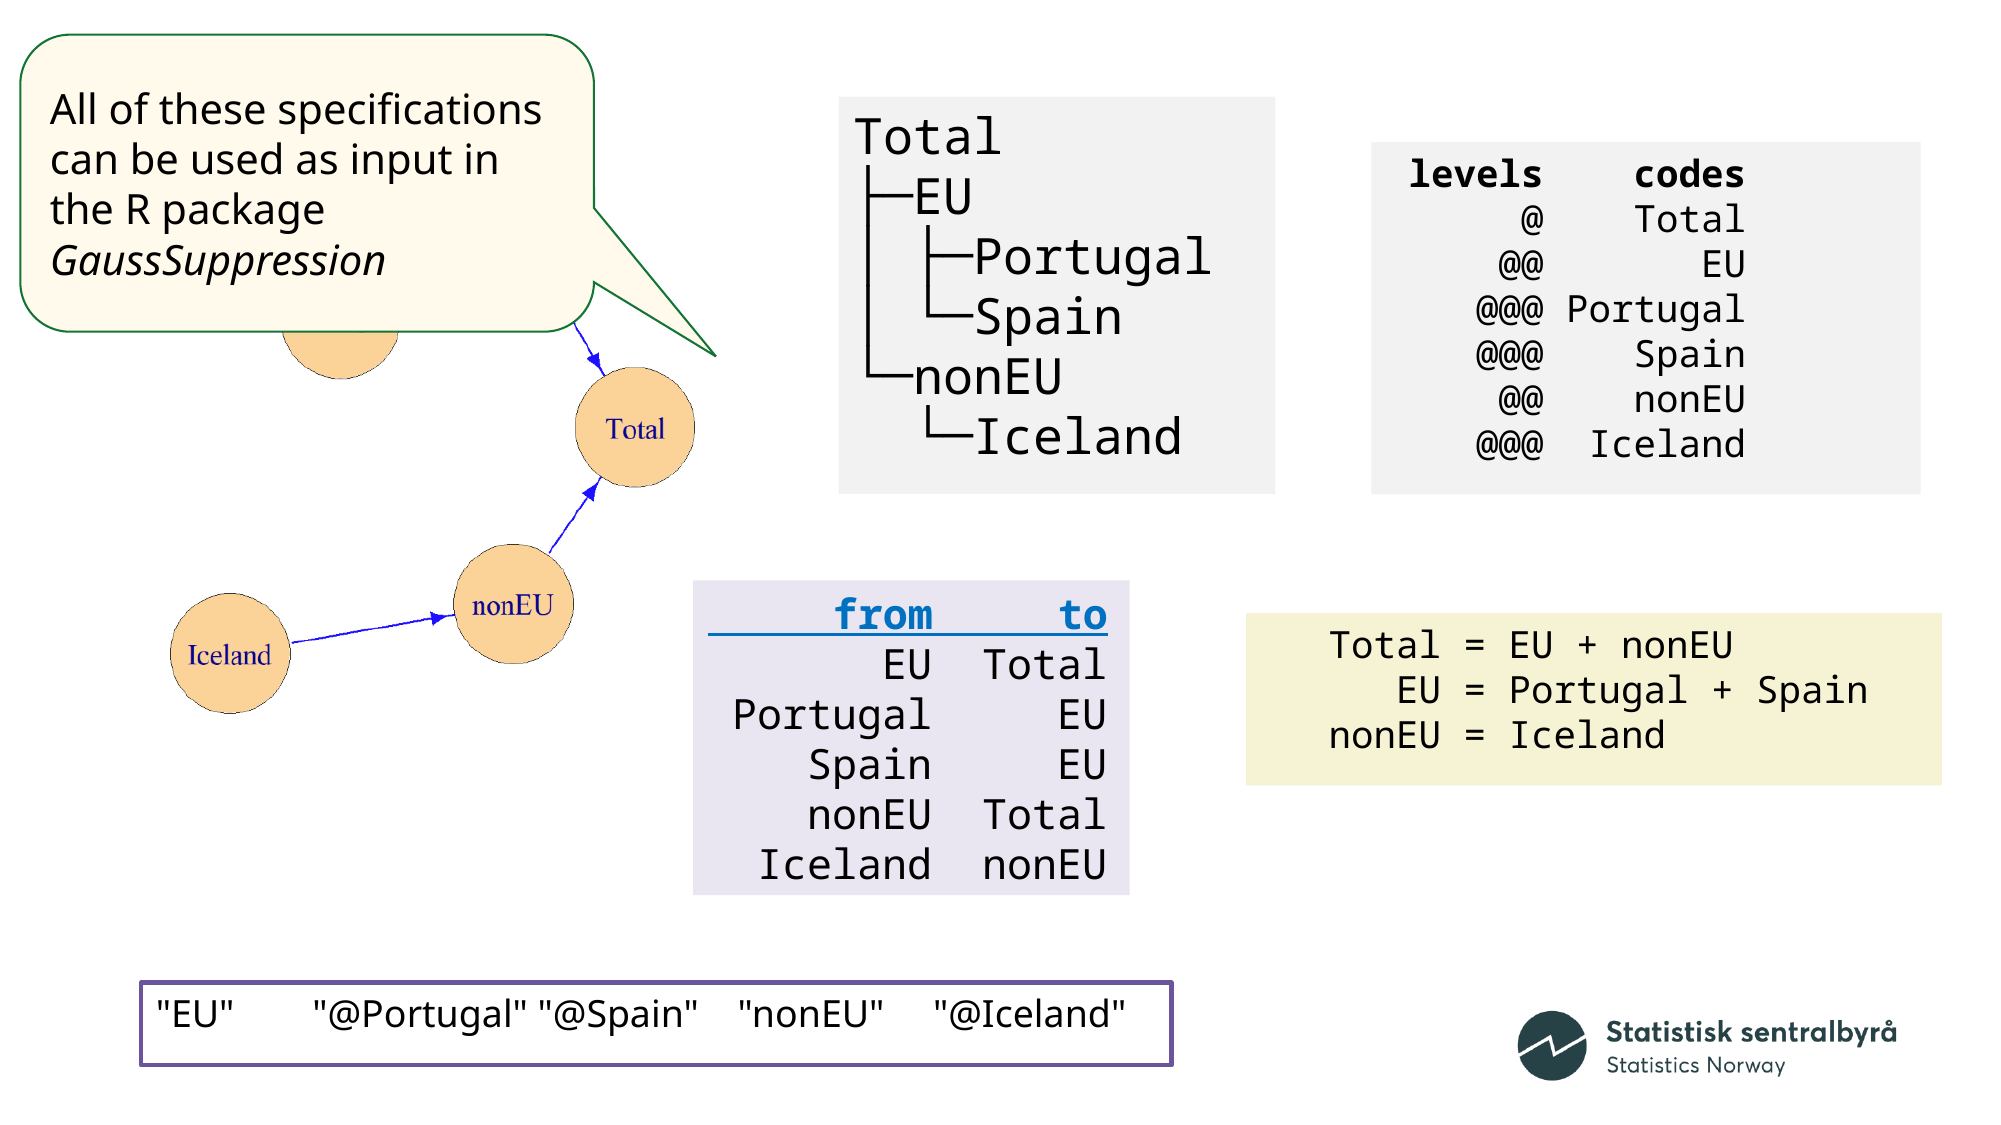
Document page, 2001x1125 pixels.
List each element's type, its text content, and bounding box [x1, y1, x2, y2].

text_box Total = EU + nonEU EU = Portugal + Spain nonEU = Iceland [1246, 613, 1942, 786]
picture [1503, 995, 2000, 1125]
text_box All of these specifications can be used as input in the R package GaussSuppression [19, 33, 595, 333]
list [79, 142, 717, 735]
text_box levels codes @ Total @@ EU @@@ Portugal @@@ Spain @@ nonEU @@@ Iceland [1371, 142, 1921, 495]
text_box Total ├─EU │ ├─Portugal │ └─Spain └─nonEU └─Iceland [838, 96, 1276, 494]
text_box "EU" "@Portugal" "@Spain" "nonEU" "@Iceland" [141, 982, 1172, 1066]
text_box from to EU Total Portugal EU Spain EU nonEU Total Iceland nonEU [693, 580, 1130, 896]
